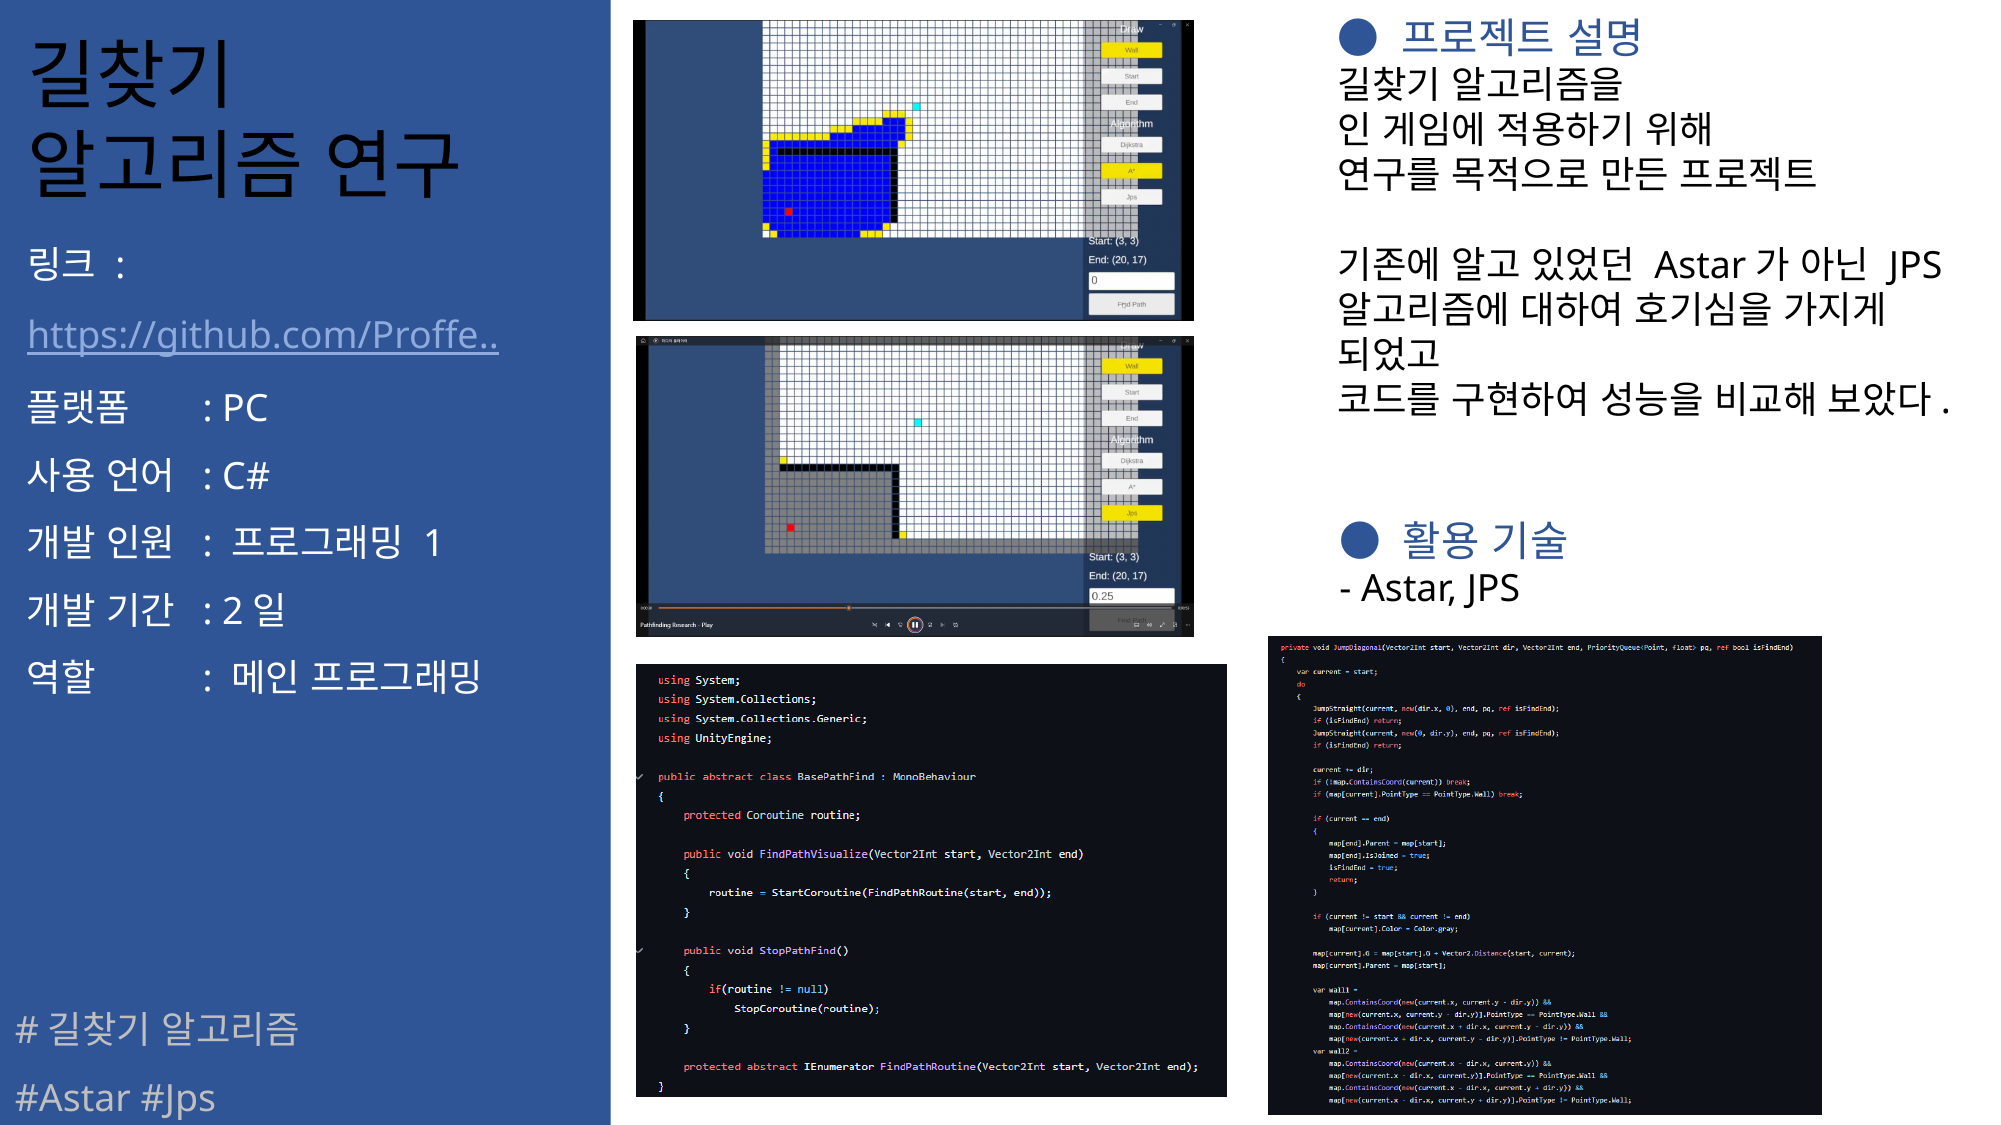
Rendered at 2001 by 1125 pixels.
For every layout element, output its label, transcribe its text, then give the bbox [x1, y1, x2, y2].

text_box : PC : C# : 프로그래밍 1 : 2일 : 메인 프로그래밍 [187, 354, 534, 707]
text_box 길찾기 알고리즘 연구 [12, 20, 478, 210]
text_box ● 프로젝트 설명 길찾기 알고리즘을 인 게임에 적용하기 위해 연구를 목적으로 만든 프로젝트 기존에 알고 있었던 Astar가 아닌 JPS 알고리즘에 대하여 호기심을 가지게 되었고 코드를 구현하여 성능을 비교해 보았다. [1323, 4, 1987, 429]
text_box ● 활용 기술 - Astar, JPS [1324, 506, 1988, 617]
text_box 플랫폼 사용 언어 개발 인원 개발 기간 역할 [12, 354, 187, 707]
picture [636, 664, 1227, 1097]
picture [1268, 636, 1822, 1115]
picture [633, 20, 1194, 321]
picture [636, 336, 1194, 637]
text_box [0, 0, 612, 1125]
text_box 링크 : https://github.com/Proffe.. [12, 210, 574, 370]
text_box #길찾기 알고리즘 #Astar #Jps [0, 976, 577, 1125]
